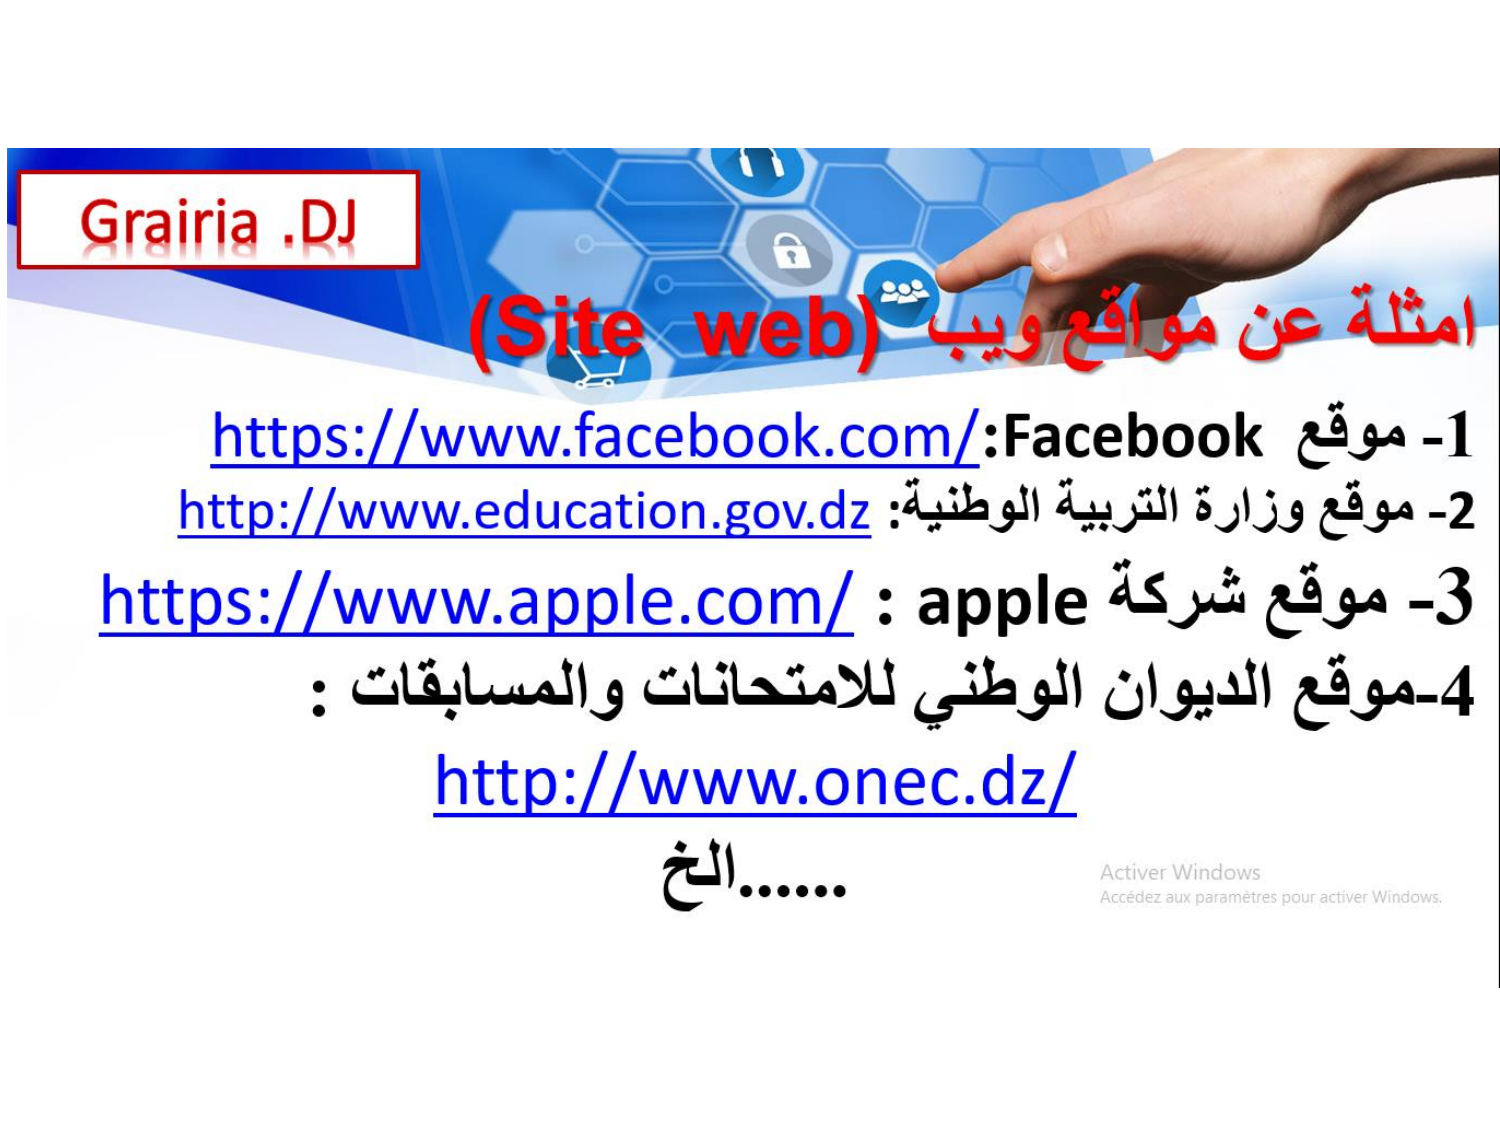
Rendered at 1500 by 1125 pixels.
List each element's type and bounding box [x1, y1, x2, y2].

picture [7, 148, 1500, 988]
